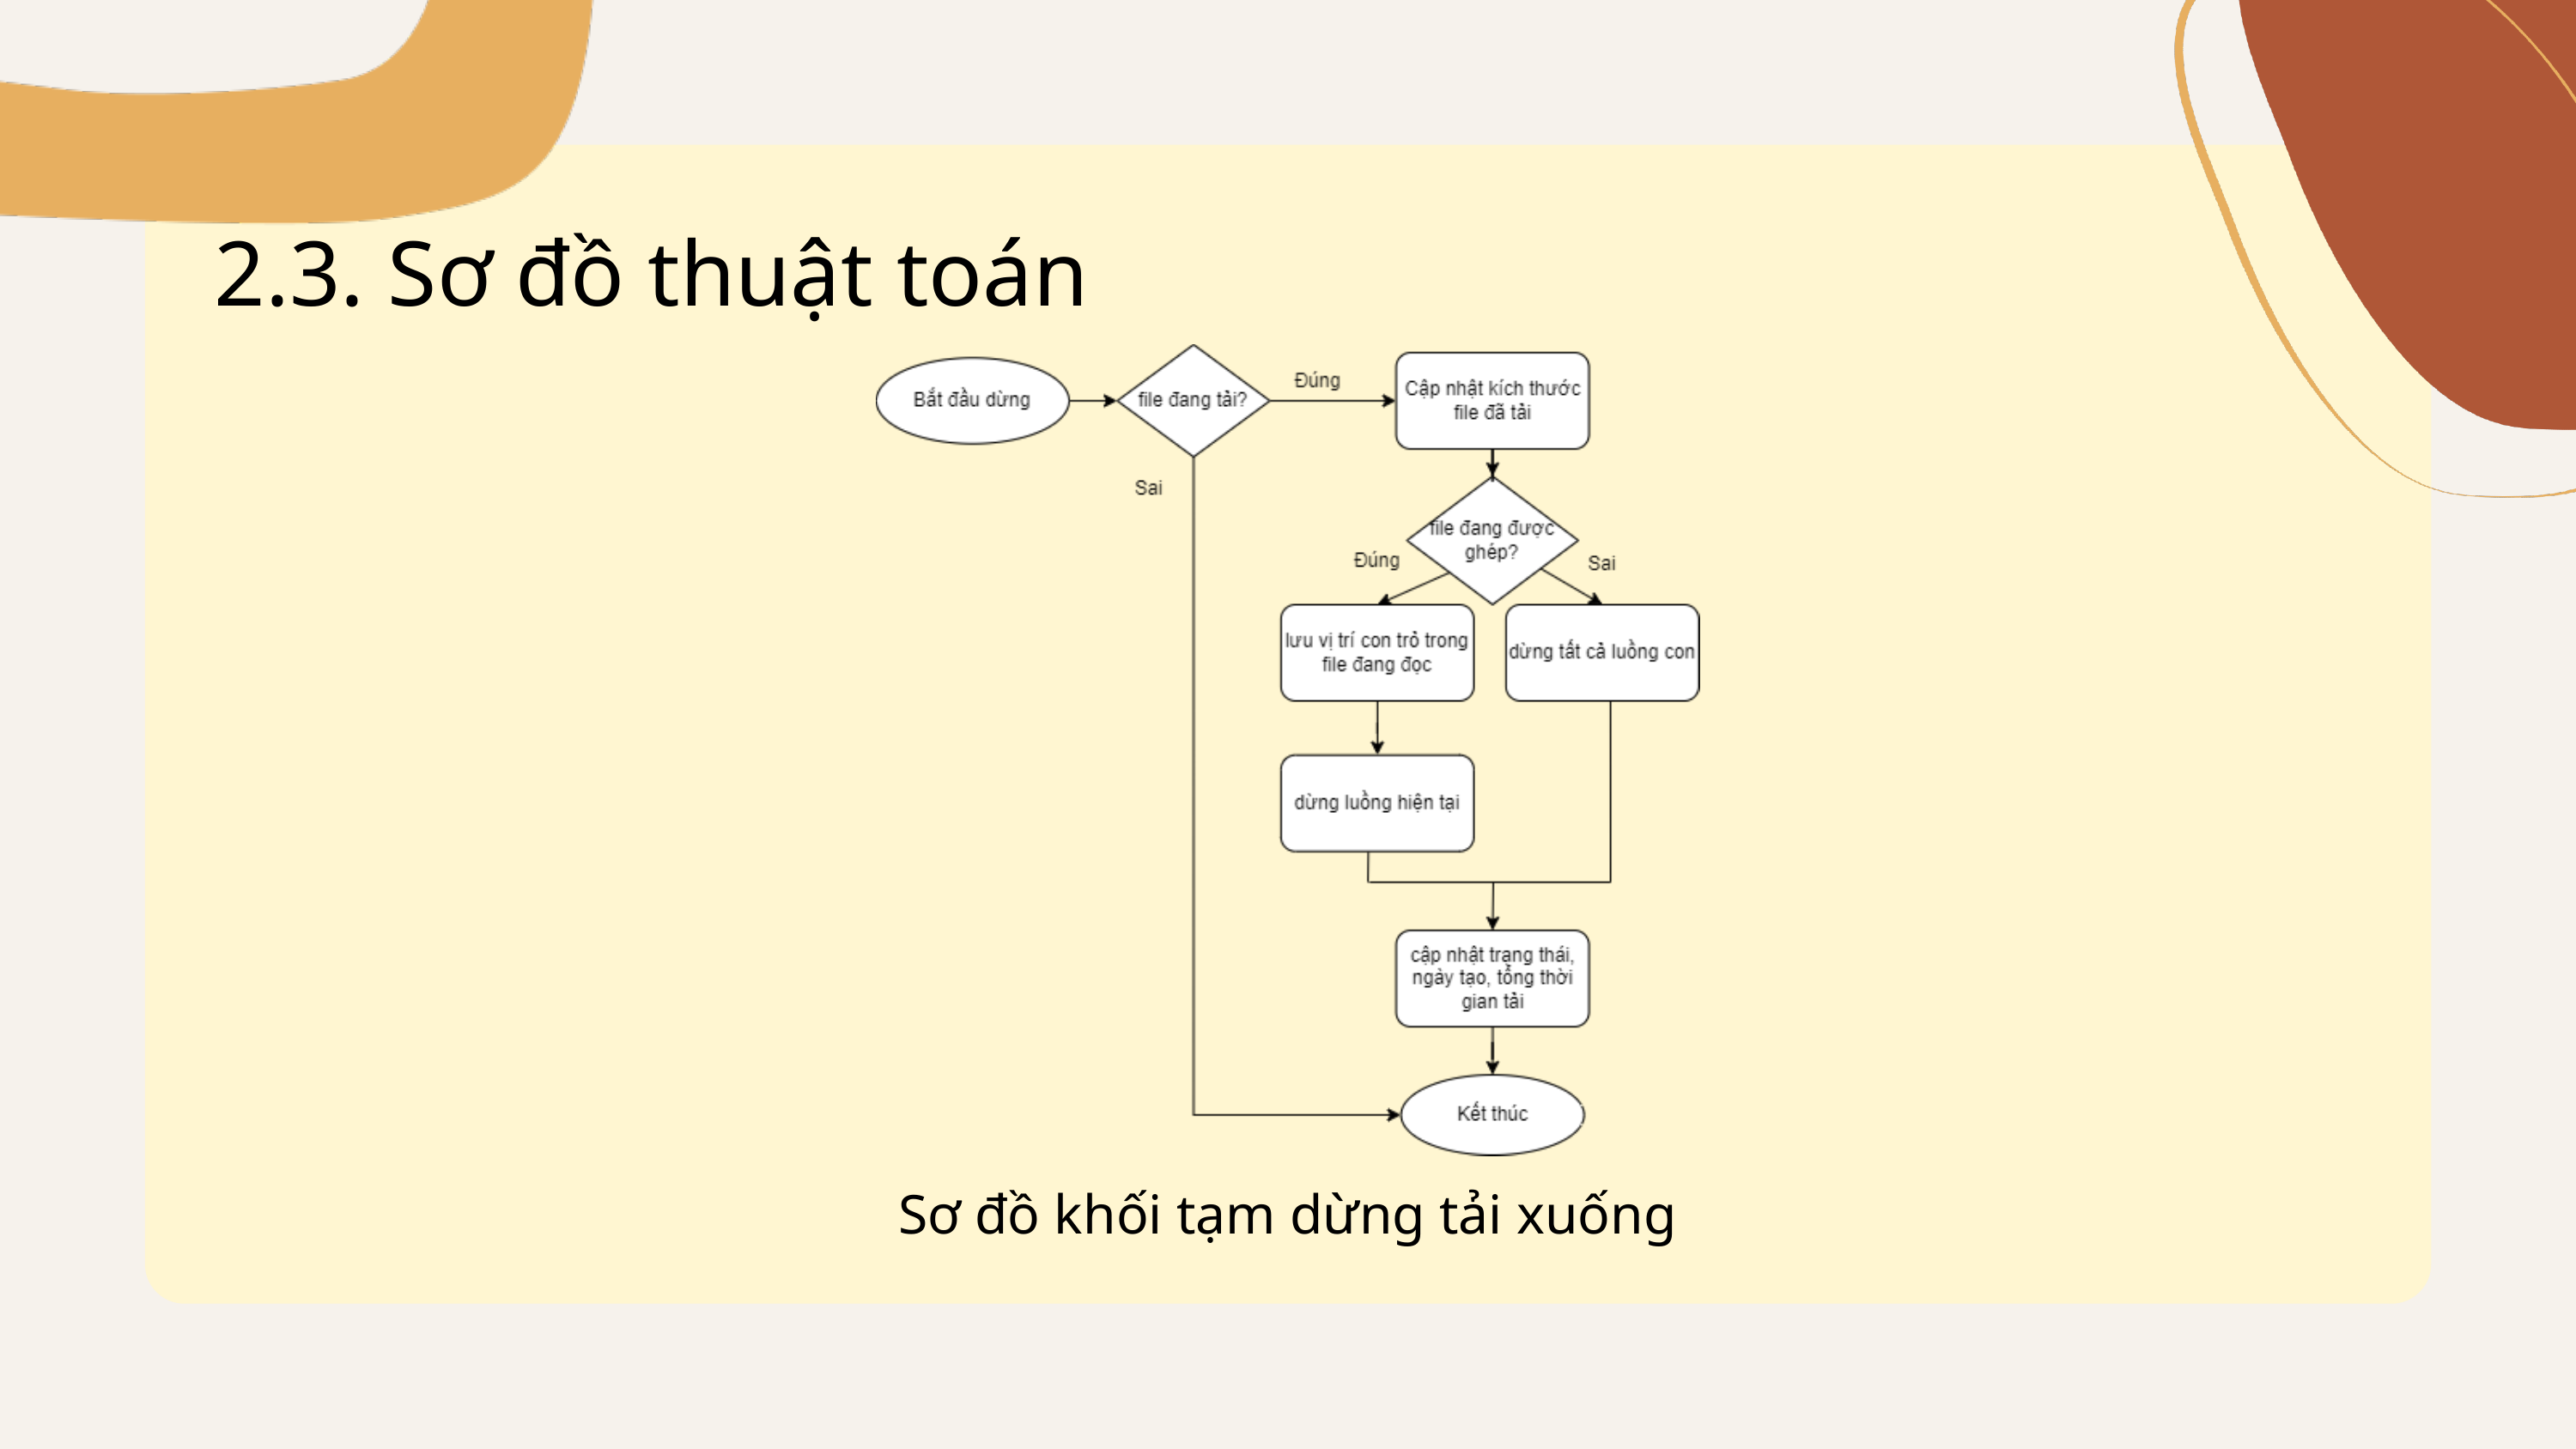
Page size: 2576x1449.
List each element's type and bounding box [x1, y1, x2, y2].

picture [876, 344, 1700, 1157]
picture [2071, 0, 2576, 585]
picture [0, 0, 596, 238]
text_box [144, 144, 2432, 1304]
